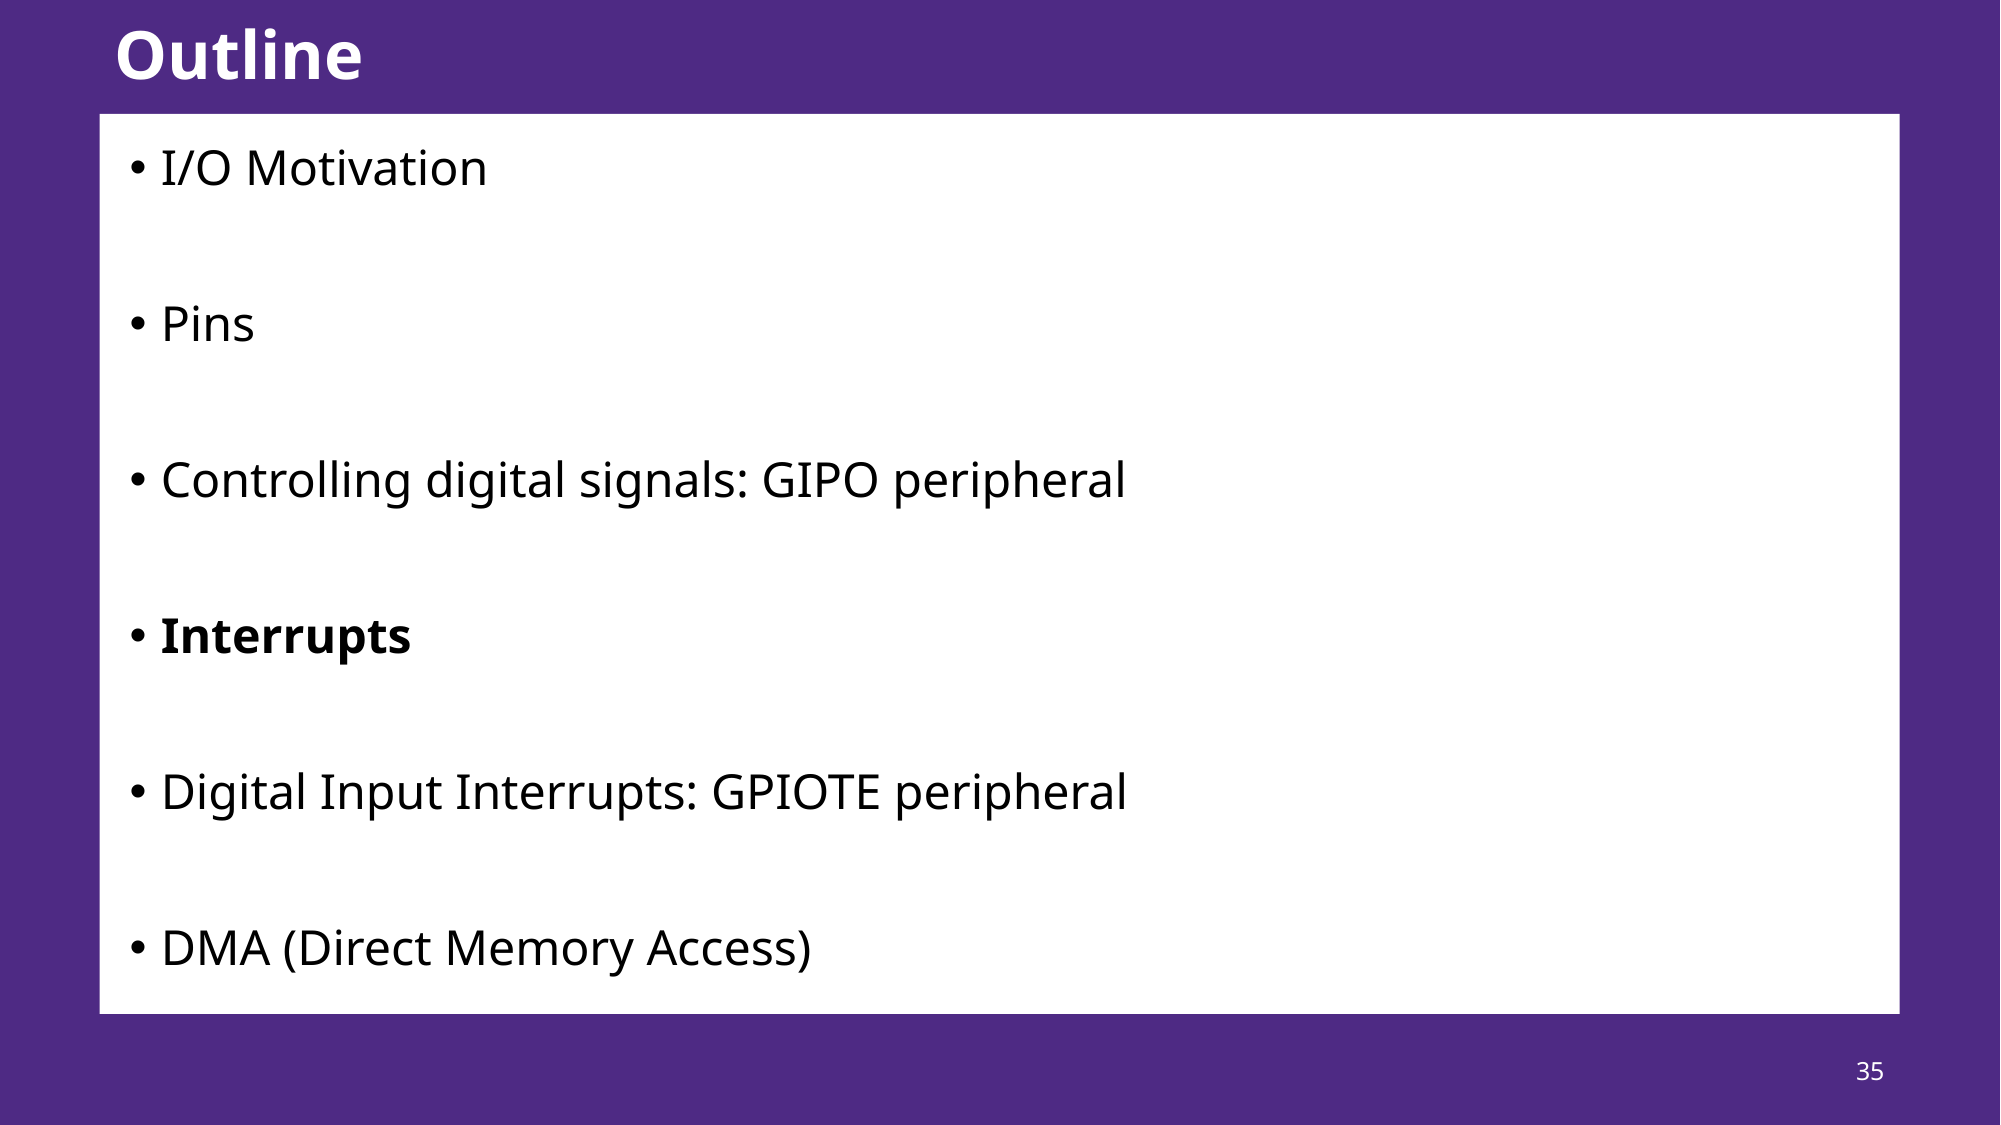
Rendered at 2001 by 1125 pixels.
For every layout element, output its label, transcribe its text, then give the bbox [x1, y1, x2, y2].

list I/O Motivation Pins Controlling digital signals: GIPO peripheral Interrupts Digital Input Interrupts: GPIOTE peripheral DMA (Direct Memory Access) [99, 114, 1900, 1014]
title Outline [99, 1, 1900, 114]
slide_number 35 [1749, 1042, 1900, 1103]
